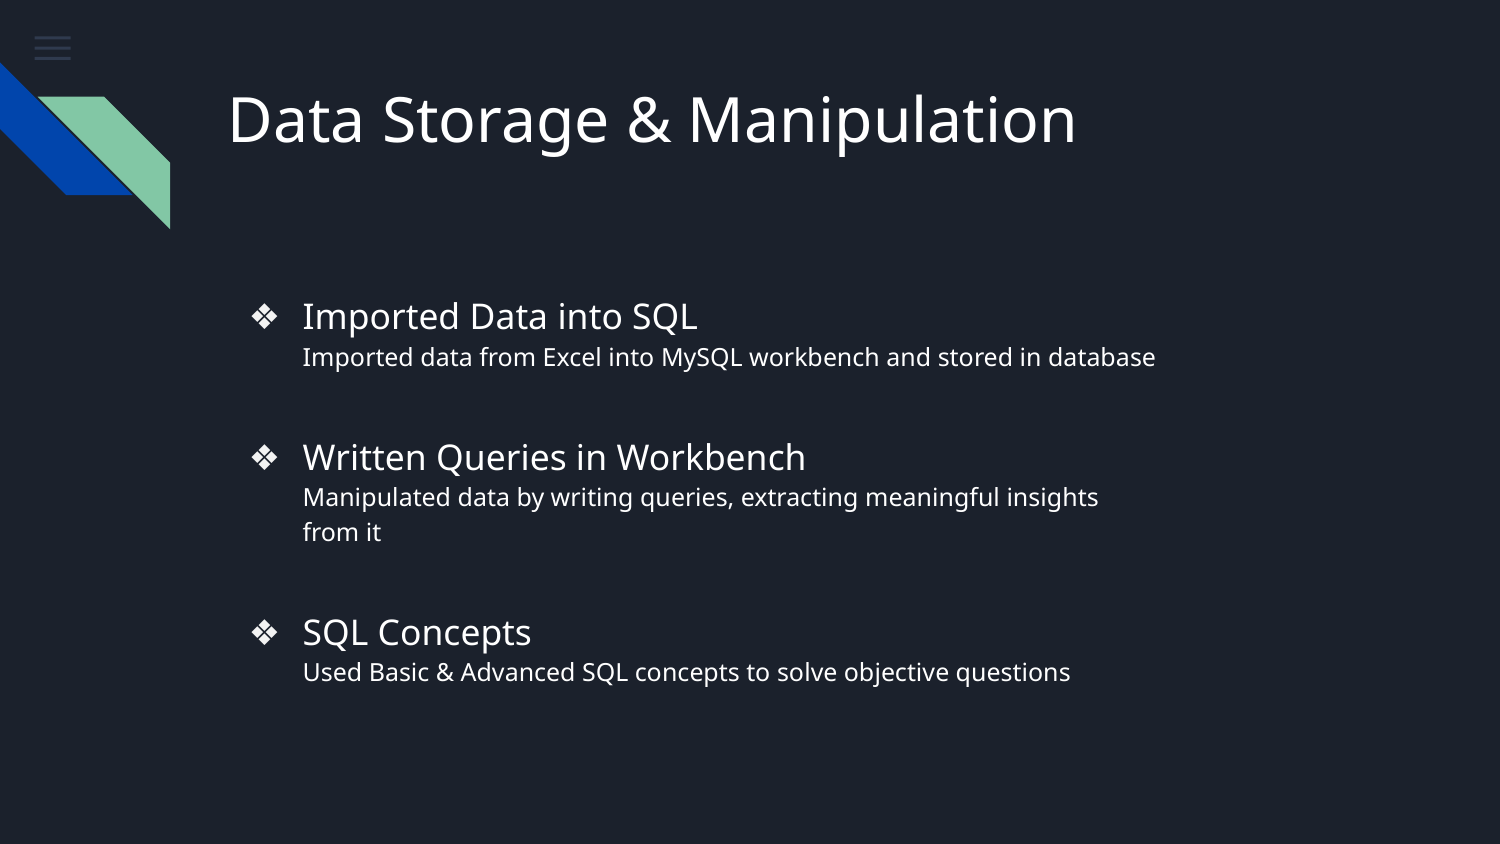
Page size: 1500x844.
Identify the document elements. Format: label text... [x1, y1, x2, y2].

title Data Storage & Manipulation [212, 64, 1235, 180]
text_box Imported Data into SQL Imported data from Excel into MySQL workbench and stored in database Written Queries in Workbench Manipulated data by writing queries, extracting meaningful insights from it SQL Concepts Used Basic & Advanced SQL concepts to solve objective questions [212, 247, 1175, 702]
